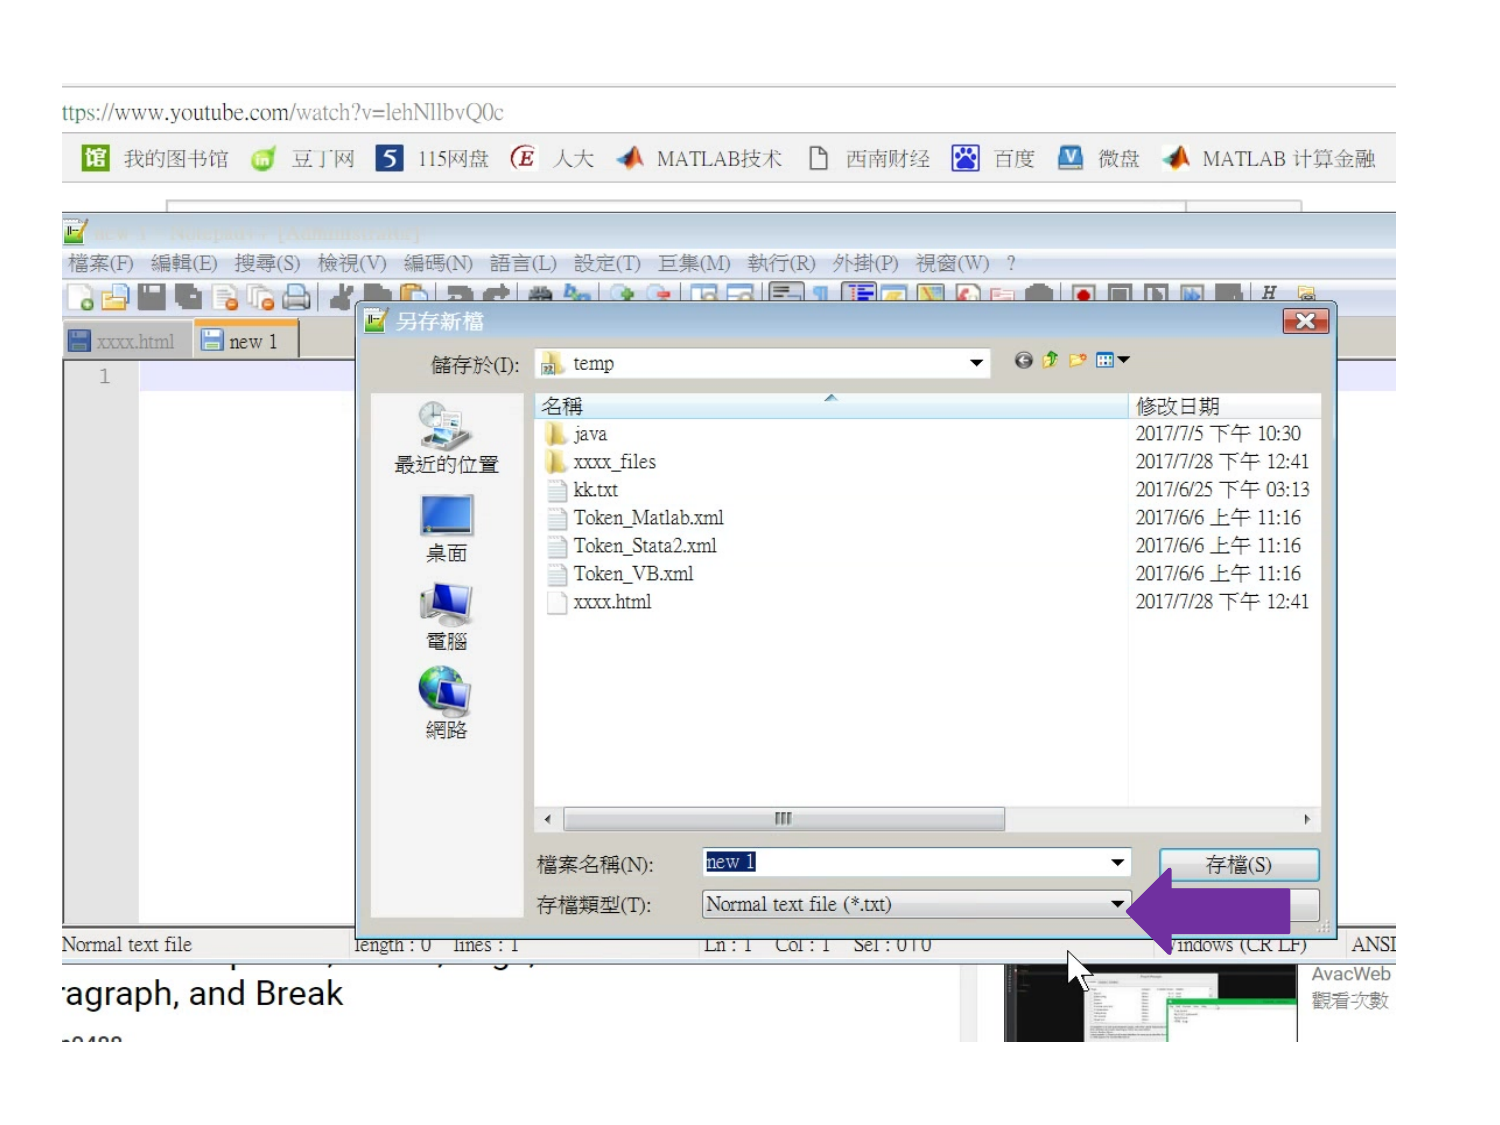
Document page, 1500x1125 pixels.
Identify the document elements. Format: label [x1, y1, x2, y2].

picture [62, 83, 1396, 1042]
